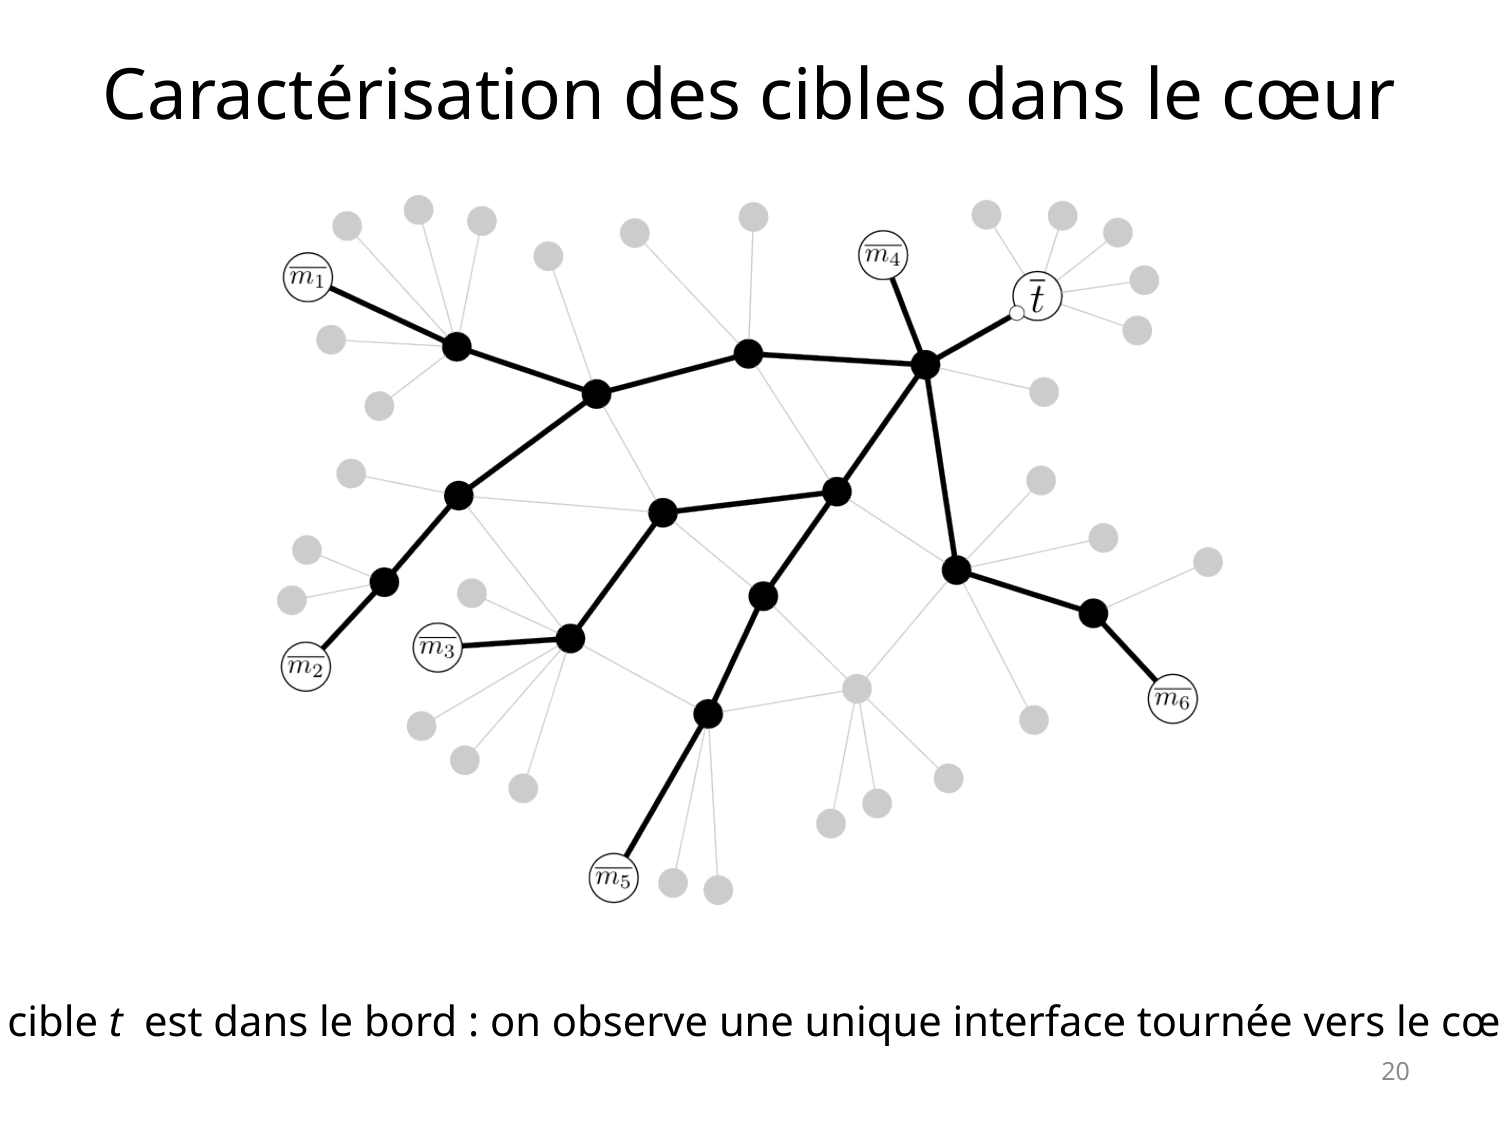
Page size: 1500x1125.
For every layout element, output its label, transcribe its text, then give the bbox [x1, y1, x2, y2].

title Caractérisation des cibles dans le cœur [75, 0, 1425, 183]
text_box La cible t est dans le bord : on observe une unique interface tournée vers le cœur. [0, 987, 1500, 1053]
slide_number 20 [1074, 1042, 1425, 1103]
picture [277, 195, 1223, 906]
